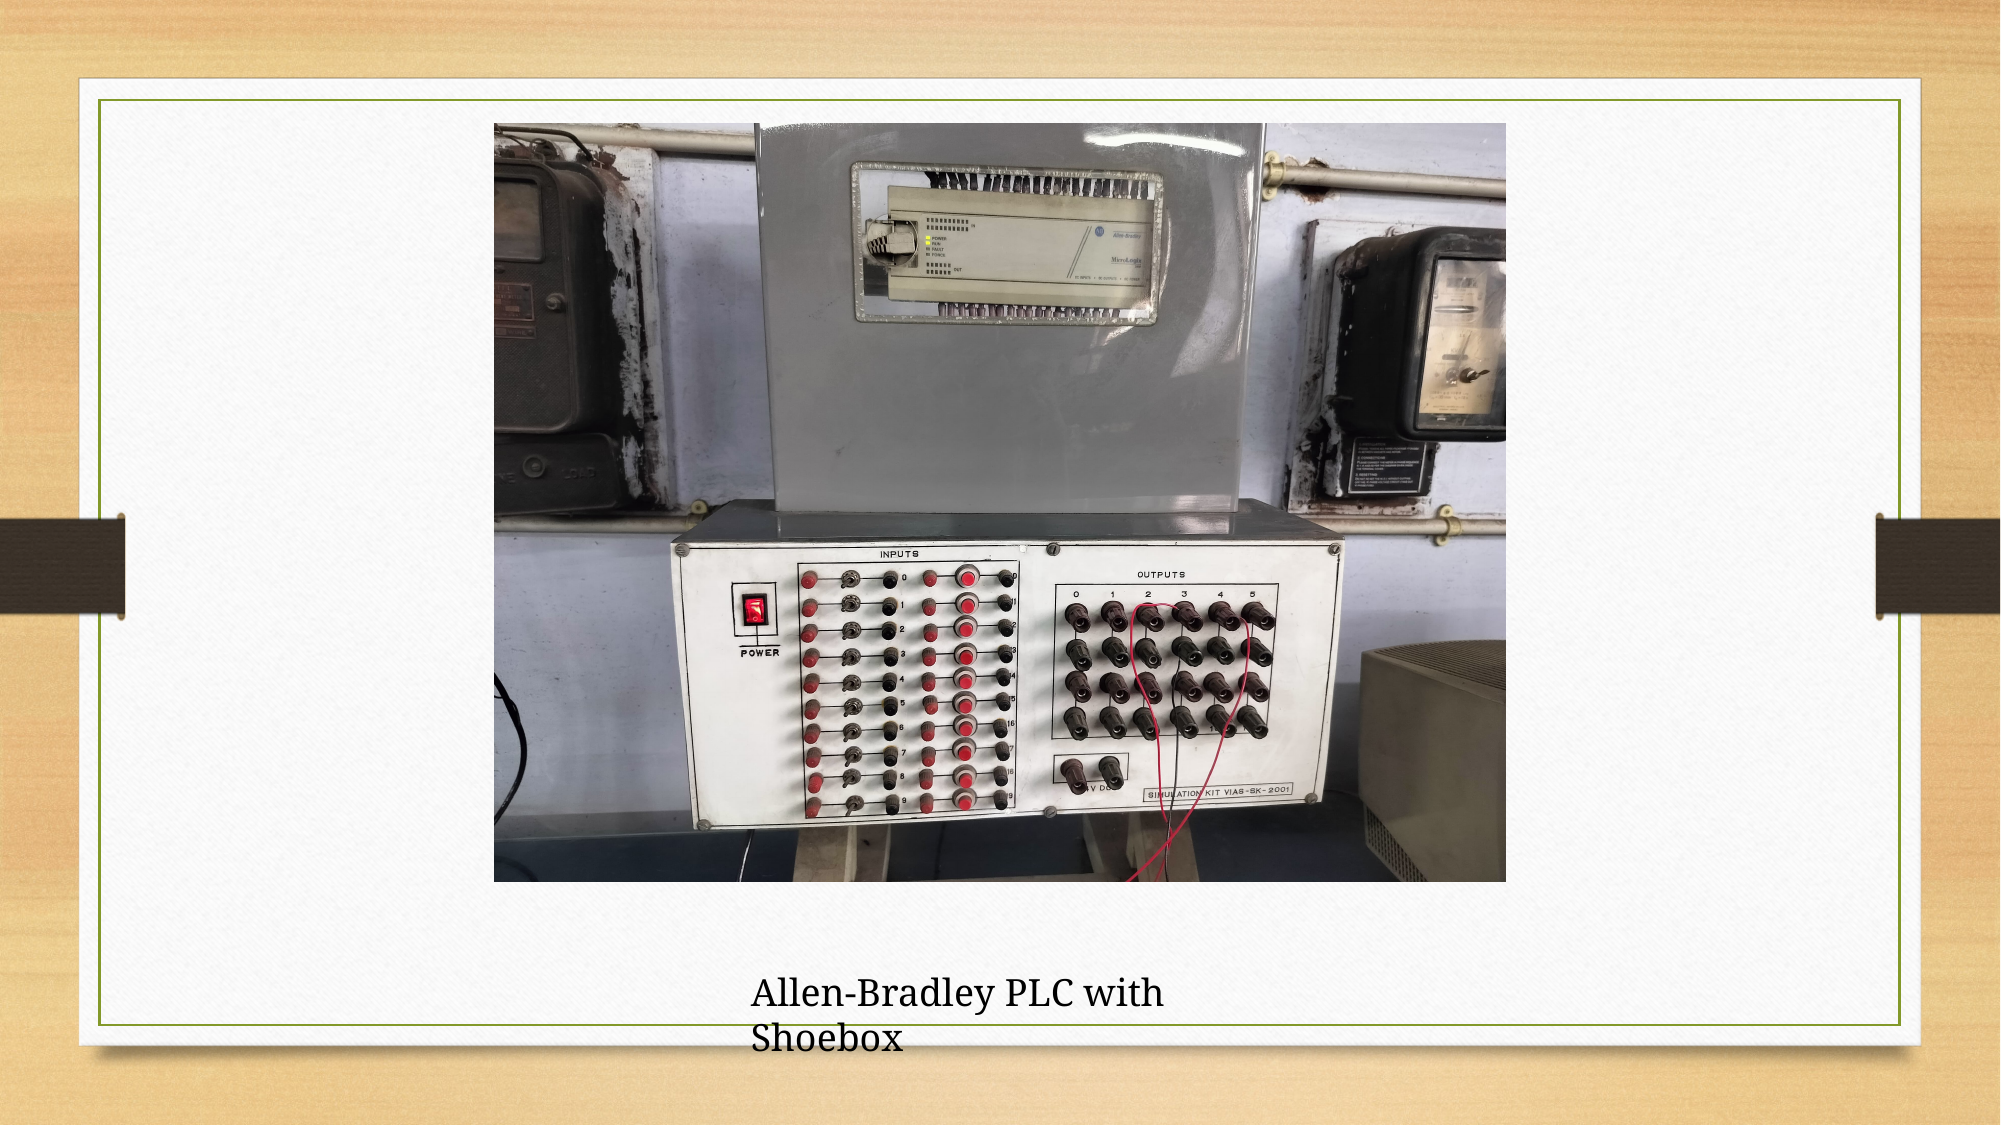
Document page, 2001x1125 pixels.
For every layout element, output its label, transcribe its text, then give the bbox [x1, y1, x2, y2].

picture [0, 0, 2001, 1125]
text_box Allen-Bradley PLC with Shoebox [736, 961, 1304, 1067]
